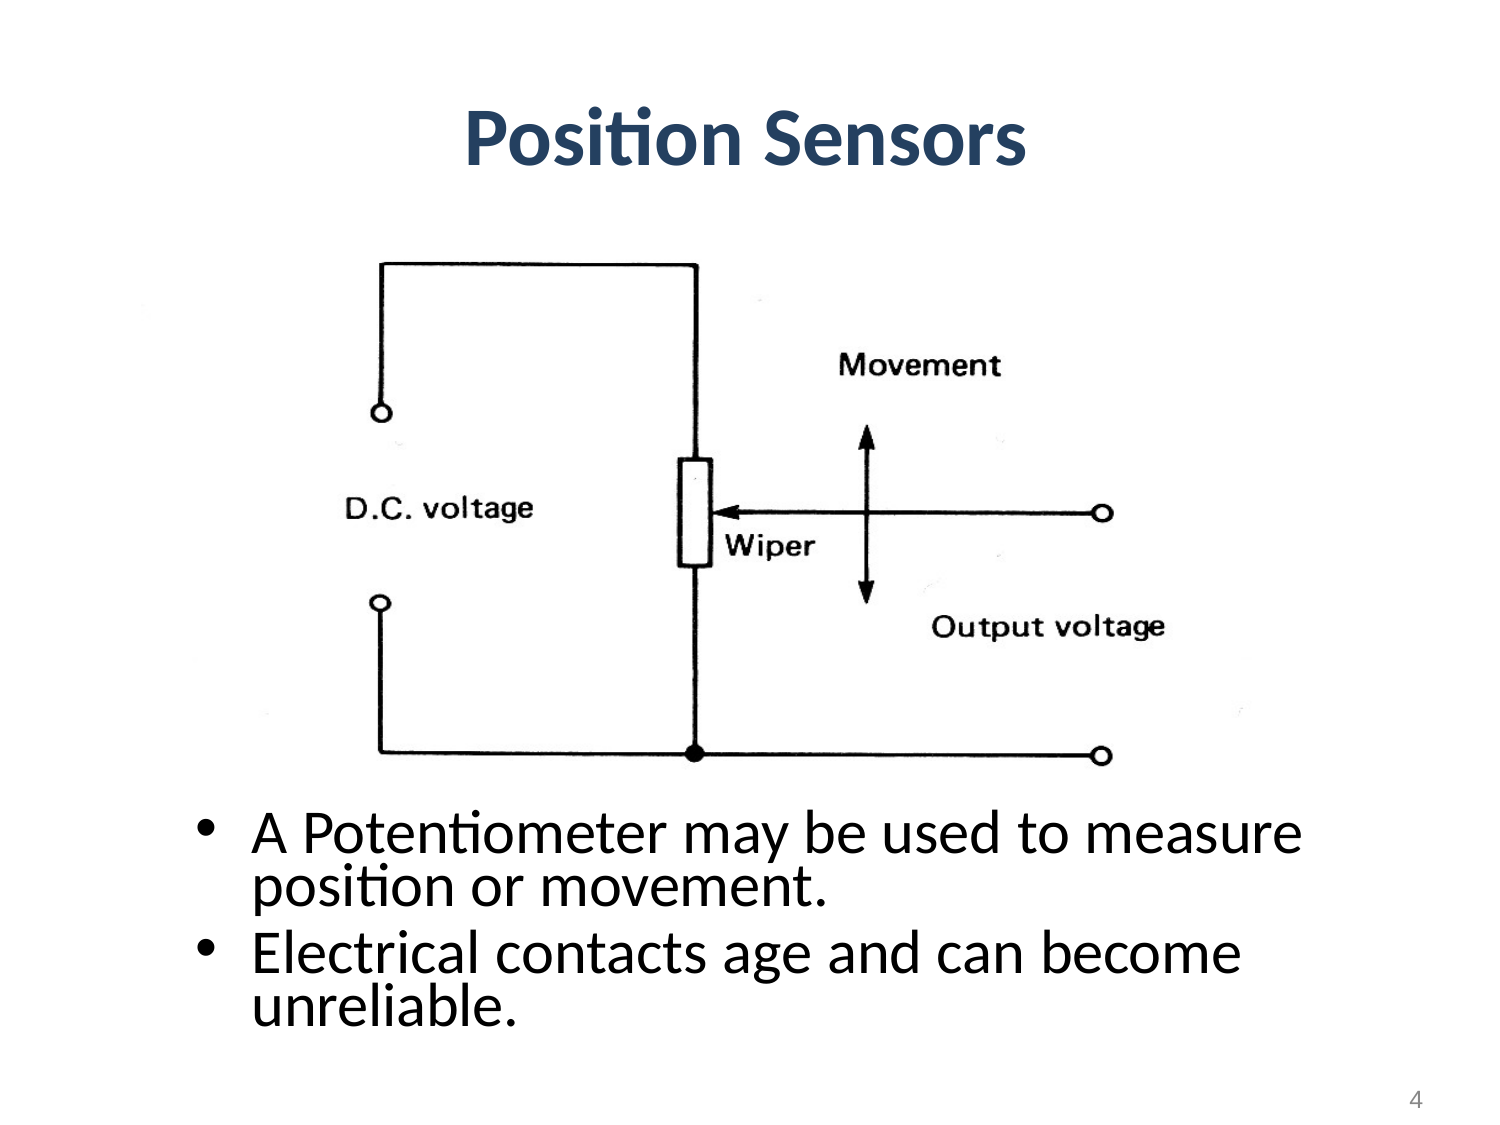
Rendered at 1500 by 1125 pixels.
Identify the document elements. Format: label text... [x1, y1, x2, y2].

title Position Sensors [150, 11, 1428, 271]
picture [141, 207, 1335, 817]
text_box 4 [1407, 1081, 1426, 1114]
text_box A Potentiometer may be used to measure position or movement. Electrical contacts age and can become unreliable. [193, 825, 1310, 1037]
